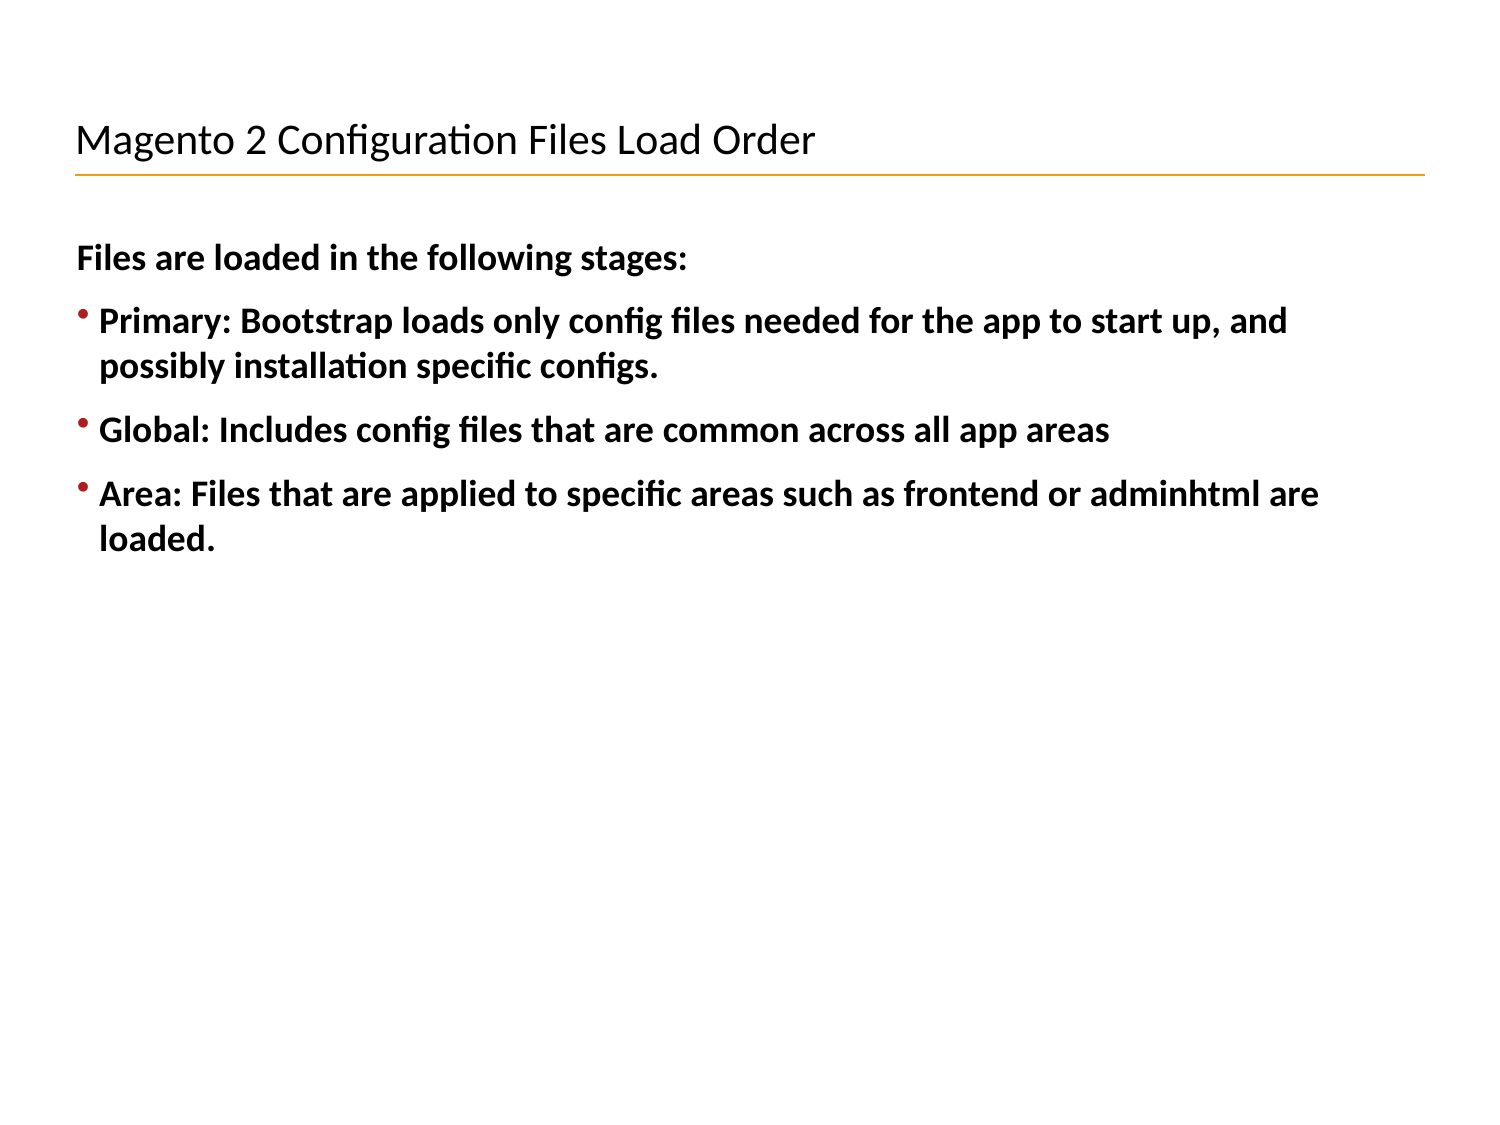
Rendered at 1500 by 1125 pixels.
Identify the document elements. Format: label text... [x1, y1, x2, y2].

title Magento 2 Configuration Files Load Order [74, 49, 1426, 171]
list Files are loaded in the following stages: Primary: Bootstrap loads only config files needed for the app to start up, and possibly installation specific configs. Global: Includes config files that are common across all app areas Area: Files that are applied to specific areas such as frontend or adminhtml are loaded. [76, 224, 1428, 999]
